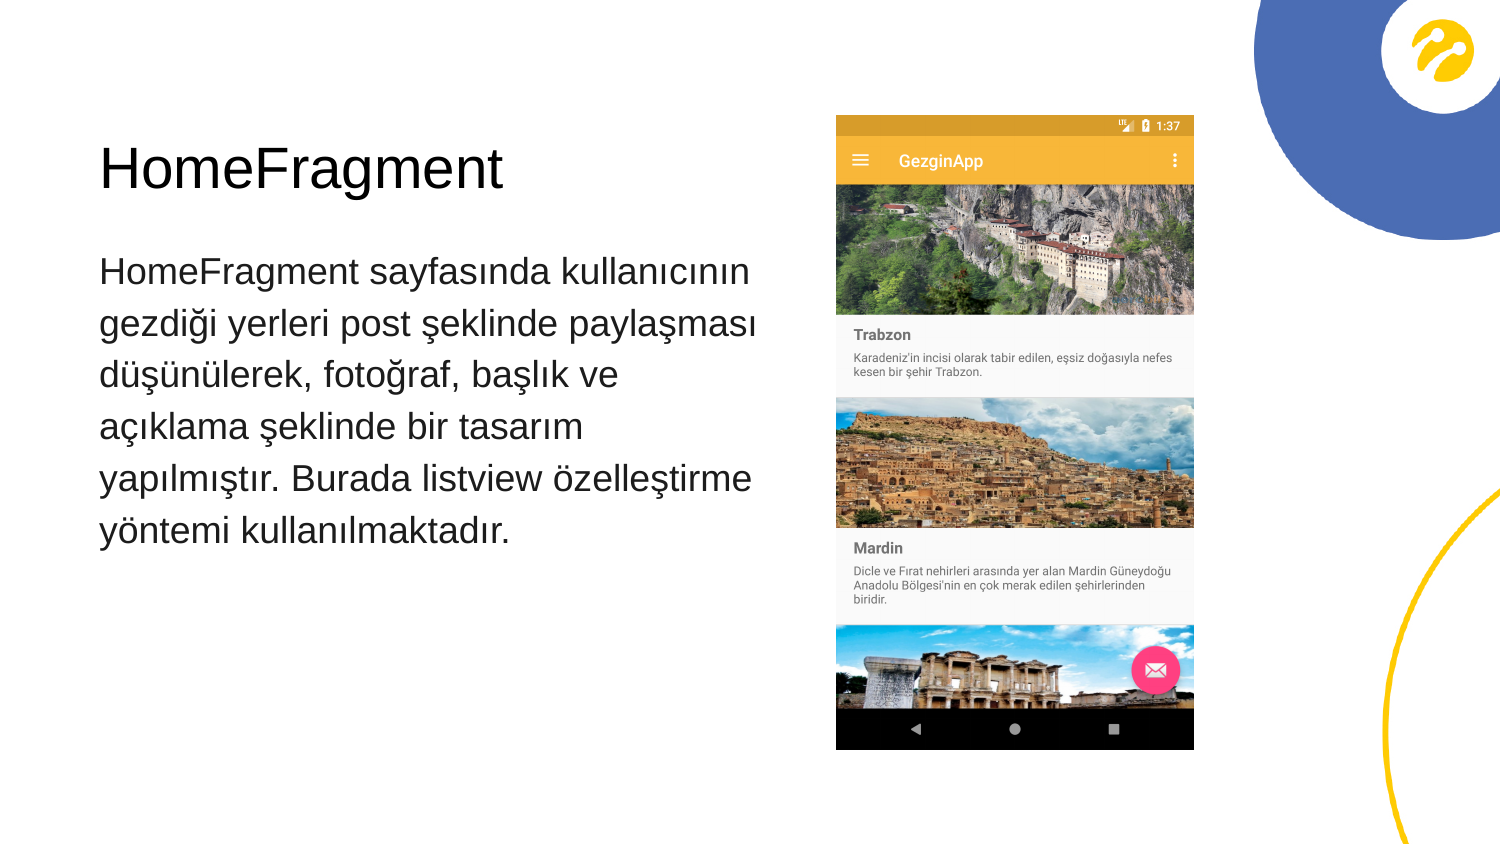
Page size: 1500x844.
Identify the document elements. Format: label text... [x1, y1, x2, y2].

text_box HomeFragment [84, 115, 594, 210]
text_box HomeFragment sayfasında kullanıcının gezdiği yerleri post şeklinde paylaşması düşünülerek, fotoğraf, başlık ve açıklama şeklinde bir tasarım yapılmıştır. Burada listview özelleştirme yöntemi kullanılmaktadır. [84, 225, 779, 602]
picture [0, 0, 1500, 844]
